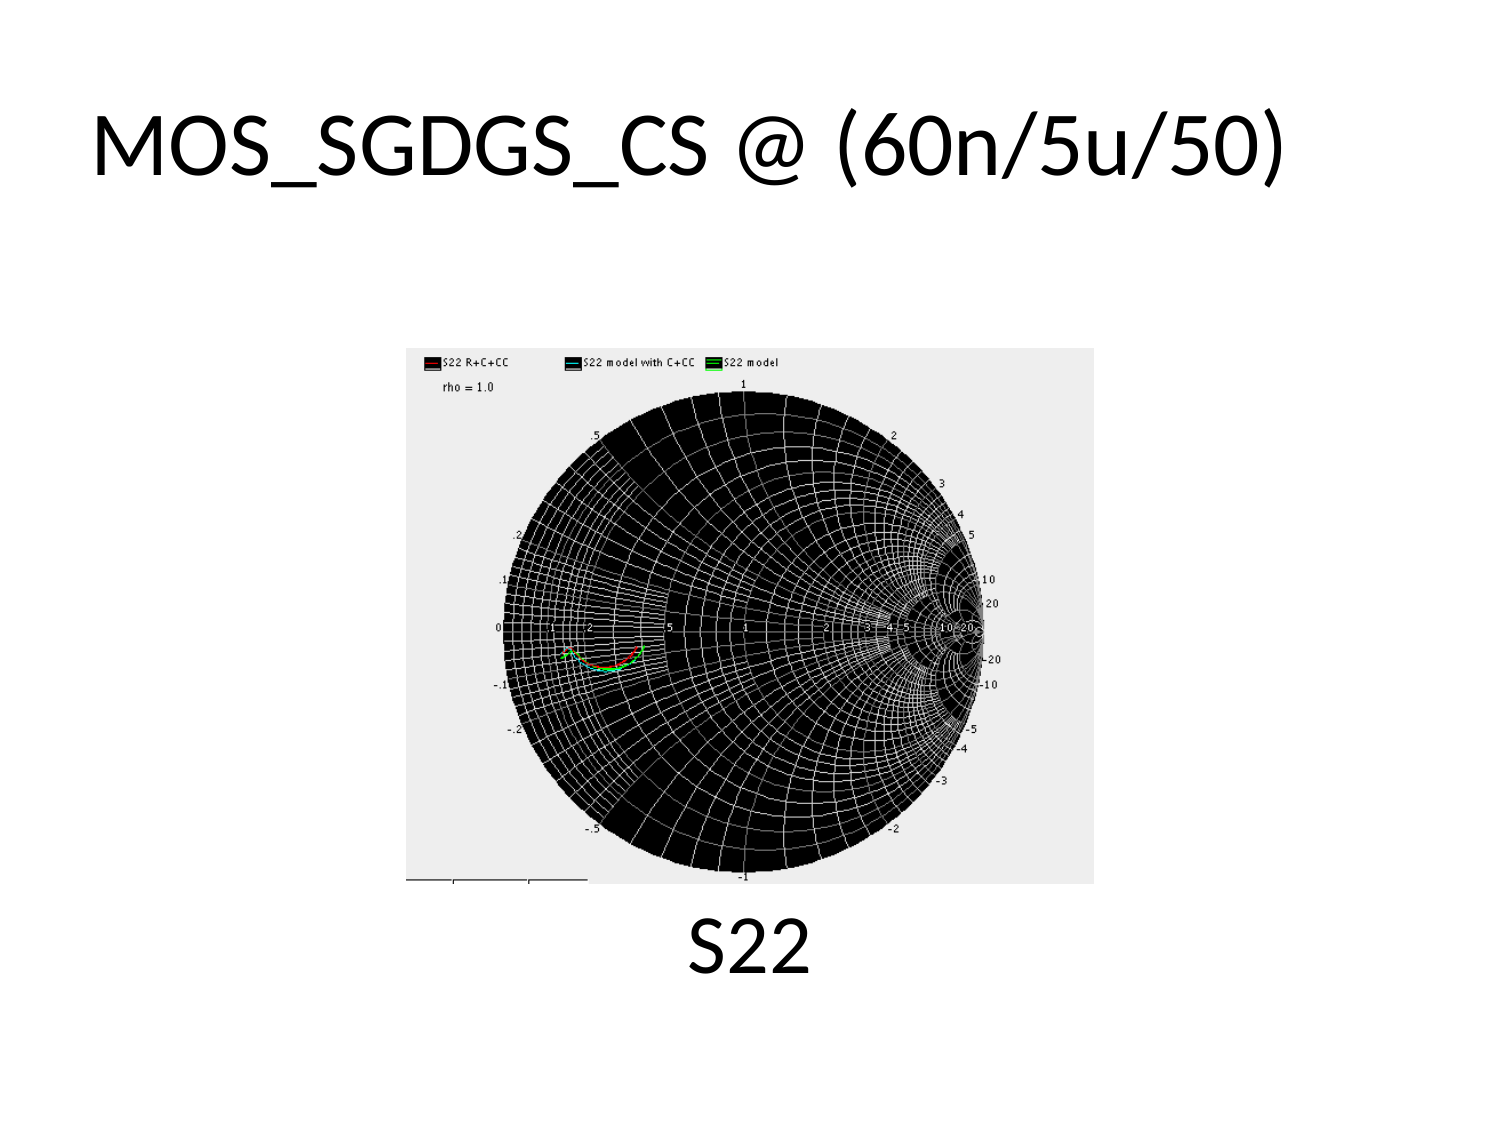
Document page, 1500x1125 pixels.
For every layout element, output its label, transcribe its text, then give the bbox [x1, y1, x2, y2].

title MOS_SGDGS_CS @ (60n/5u/50) [75, 45, 1425, 233]
text_box S22 [676, 893, 824, 997]
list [406, 348, 1094, 885]
